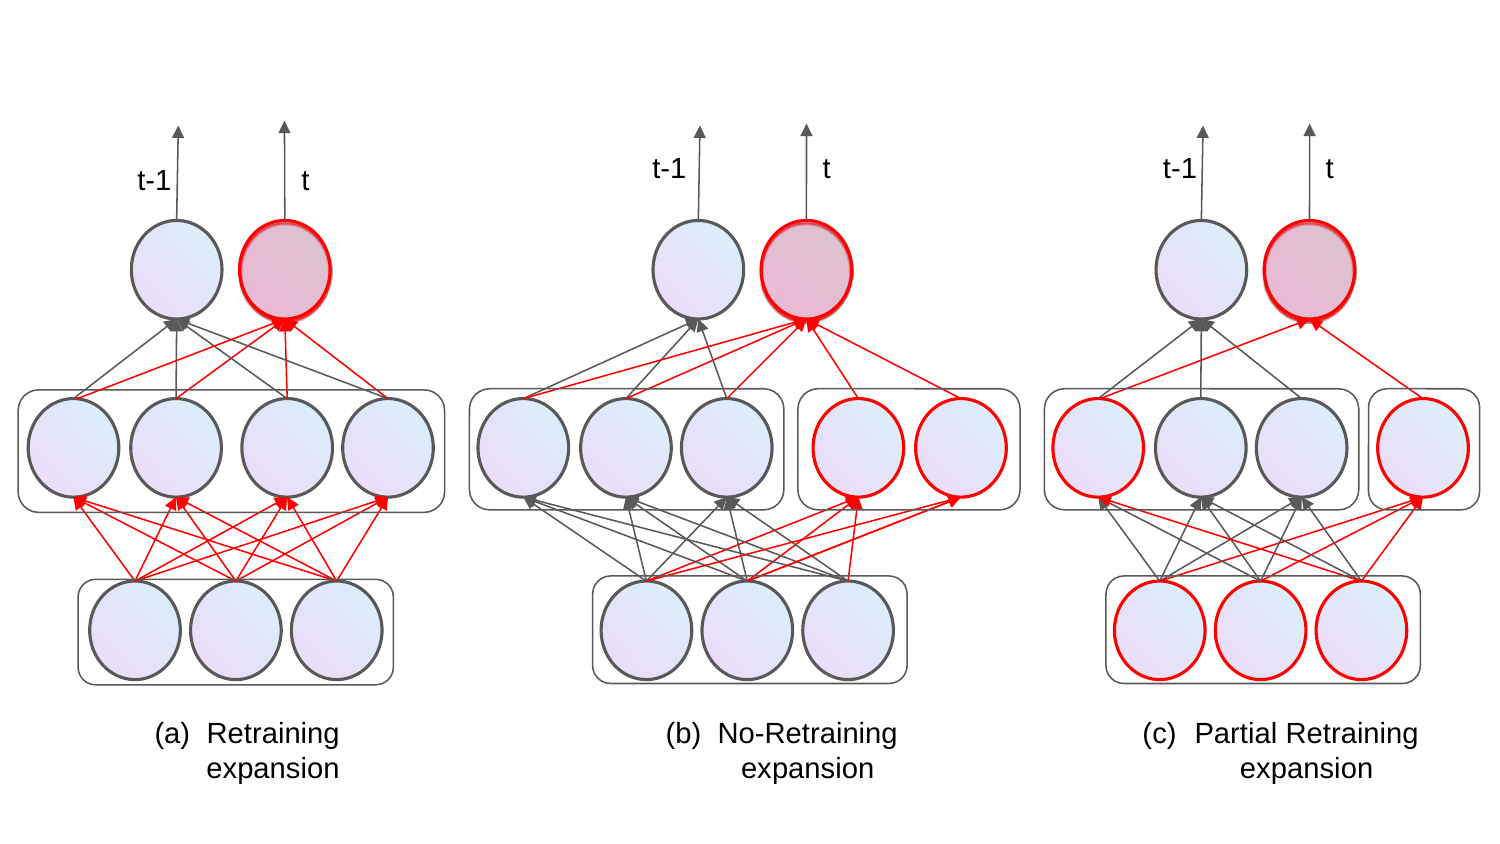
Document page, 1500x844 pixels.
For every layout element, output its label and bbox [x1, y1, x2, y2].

text_box [469, 123, 1021, 752]
text_box [1044, 123, 1482, 752]
text_box [17, 120, 445, 752]
